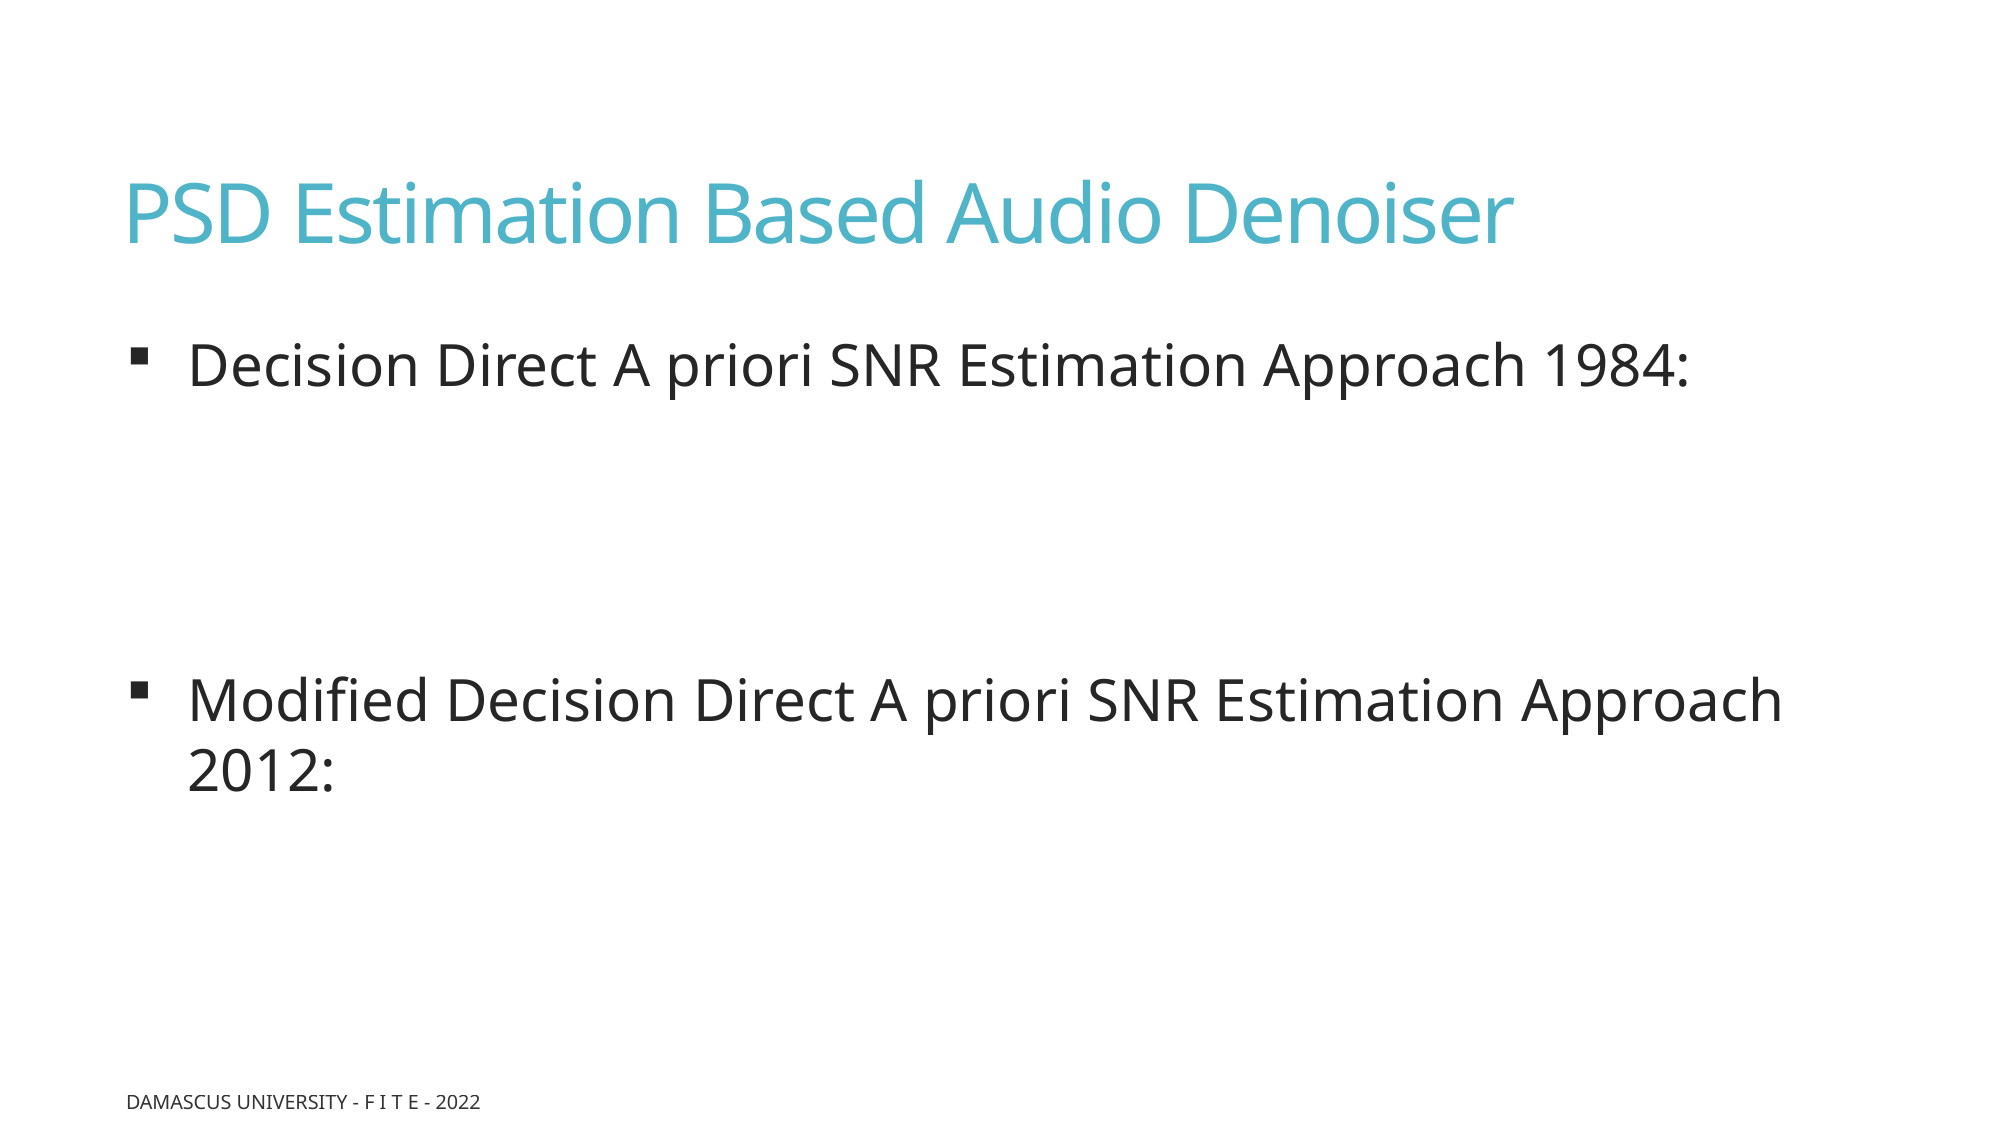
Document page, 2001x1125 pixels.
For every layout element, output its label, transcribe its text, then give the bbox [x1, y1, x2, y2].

title PSD Estimation Based Audio Denoiser [107, 81, 1875, 354]
footer Damascus University - F I T E - 2022 [111, 1083, 936, 1121]
